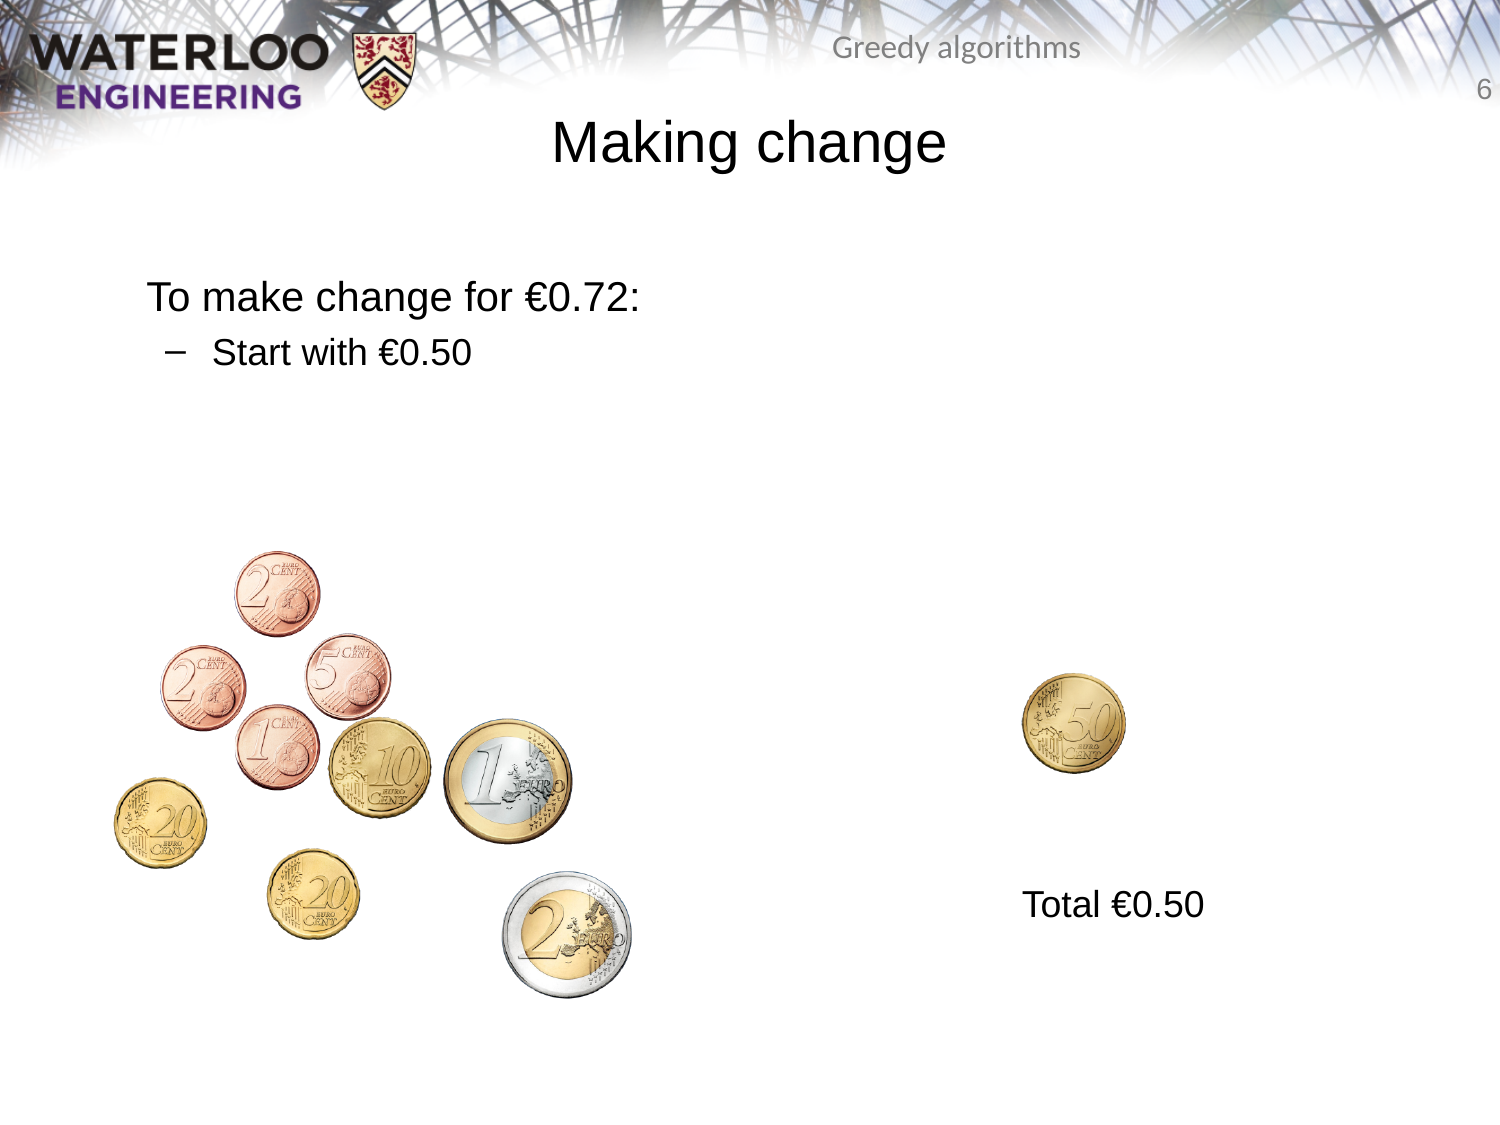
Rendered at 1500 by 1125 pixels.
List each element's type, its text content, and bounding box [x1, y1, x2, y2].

picture [0, 0, 1500, 1125]
title Making change [74, 44, 1426, 233]
table_cell 1 – 6 [156, 647, 434, 827]
table_cell 1 – 6 [229, 552, 235, 644]
text_box Total €0.50 [1007, 872, 1220, 933]
list To make change for €0.72: Start with €0.50 [74, 262, 1426, 1006]
